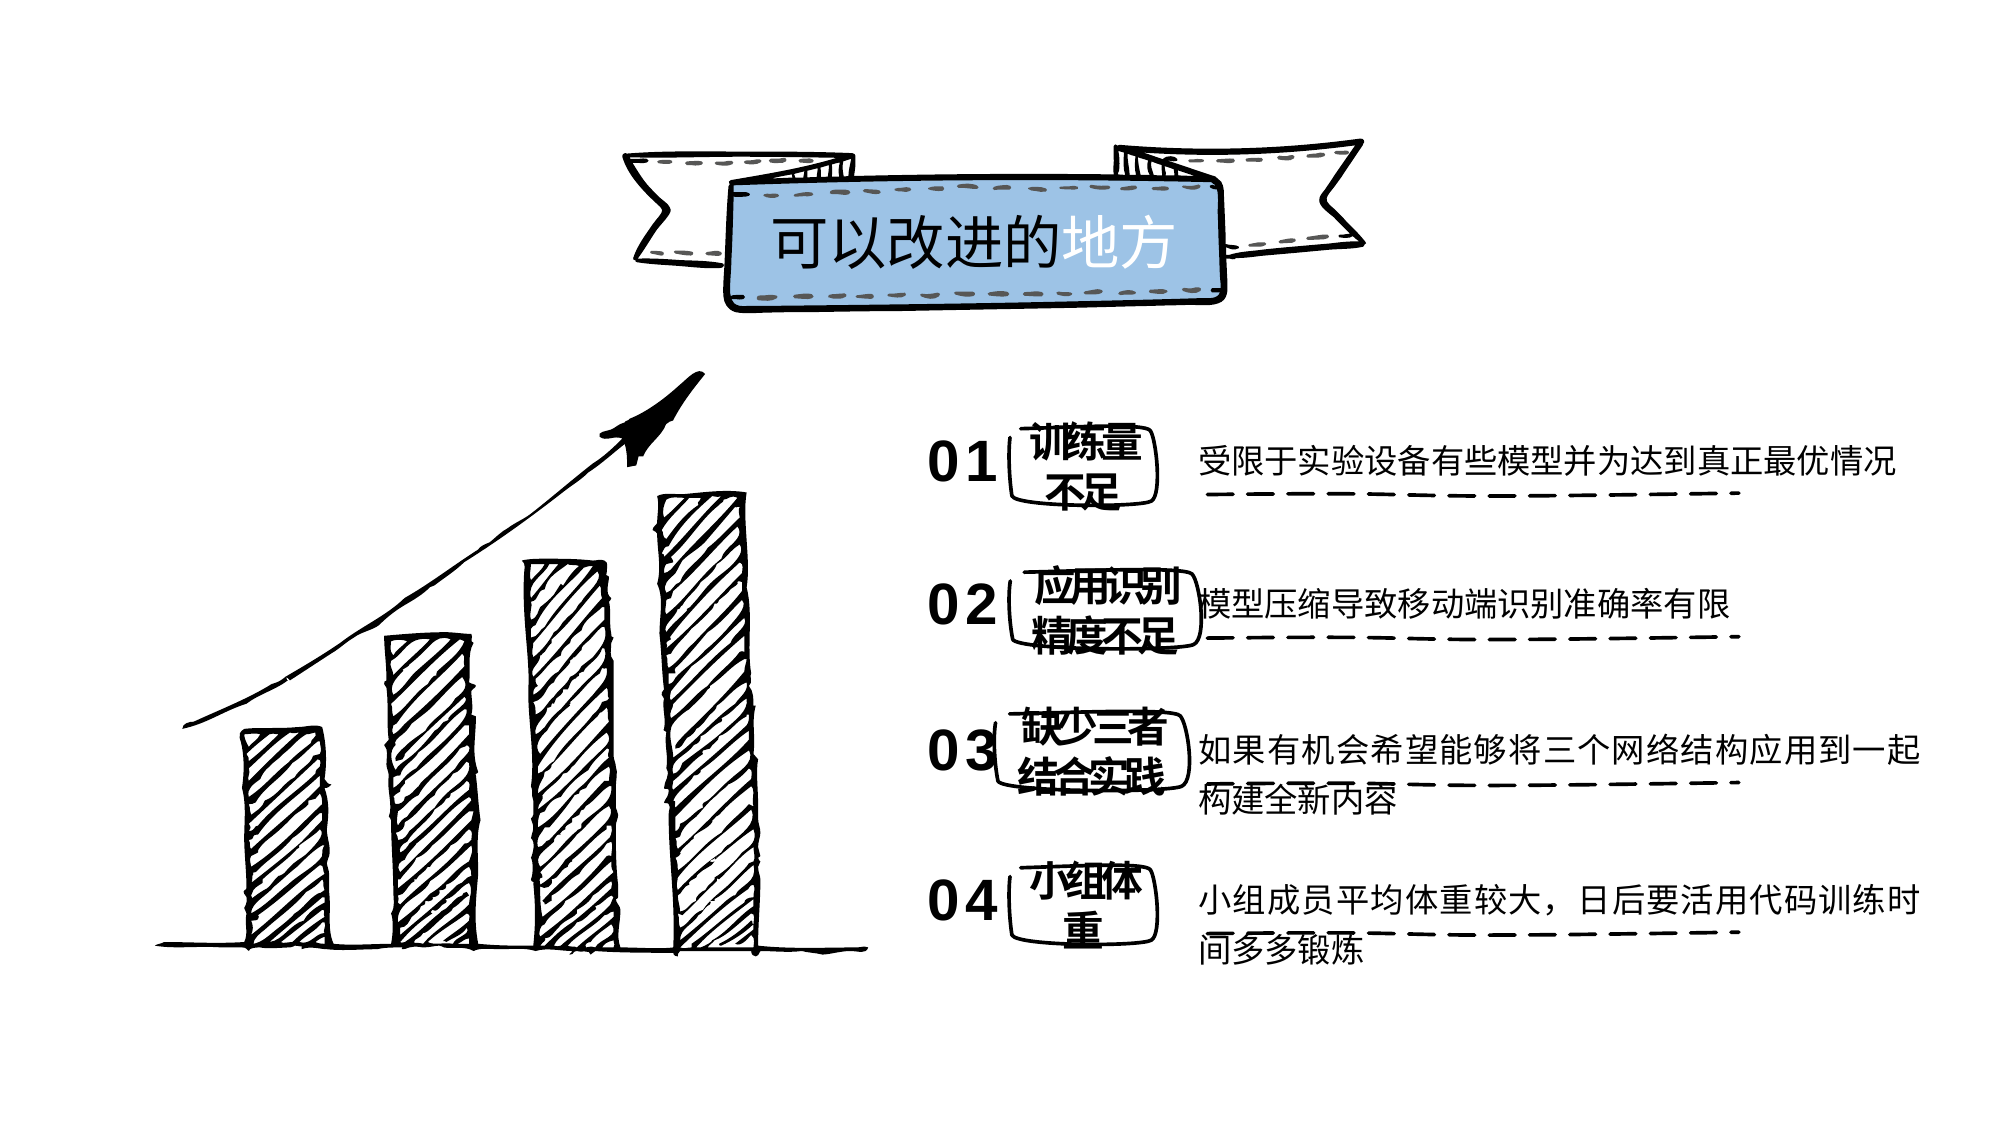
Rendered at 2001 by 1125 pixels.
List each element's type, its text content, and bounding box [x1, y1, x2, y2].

text_box [1206, 492, 1740, 498]
text_box 如果有机会希望能够将三个网络结构应用到一起构建全新内容 [1183, 711, 1936, 827]
text_box 04 [894, 854, 1032, 940]
text_box [1206, 931, 1740, 937]
text_box 缺少三者结合实践 [993, 710, 1191, 792]
text_box [1206, 781, 1740, 787]
text_box 受限于实验设备有些模型并为达到真正最优情况 [1183, 422, 1936, 488]
text_box 02 [894, 558, 1032, 644]
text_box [154, 365, 869, 957]
text_box 训练量不足 [1008, 425, 1159, 507]
text_box 小组成员平均体重较大，日后要活用代码训练时间多多锻炼 [1183, 861, 1936, 976]
text_box 应用识别精度不足 [1008, 568, 1203, 650]
text_box 03 [894, 704, 1032, 790]
text_box 小组体重 [1008, 864, 1159, 946]
text_box 模型压缩导致移动端识别准确率有限 [1183, 565, 1936, 631]
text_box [621, 138, 1367, 315]
text_box [1206, 635, 1740, 641]
text_box 01 [894, 415, 1032, 501]
